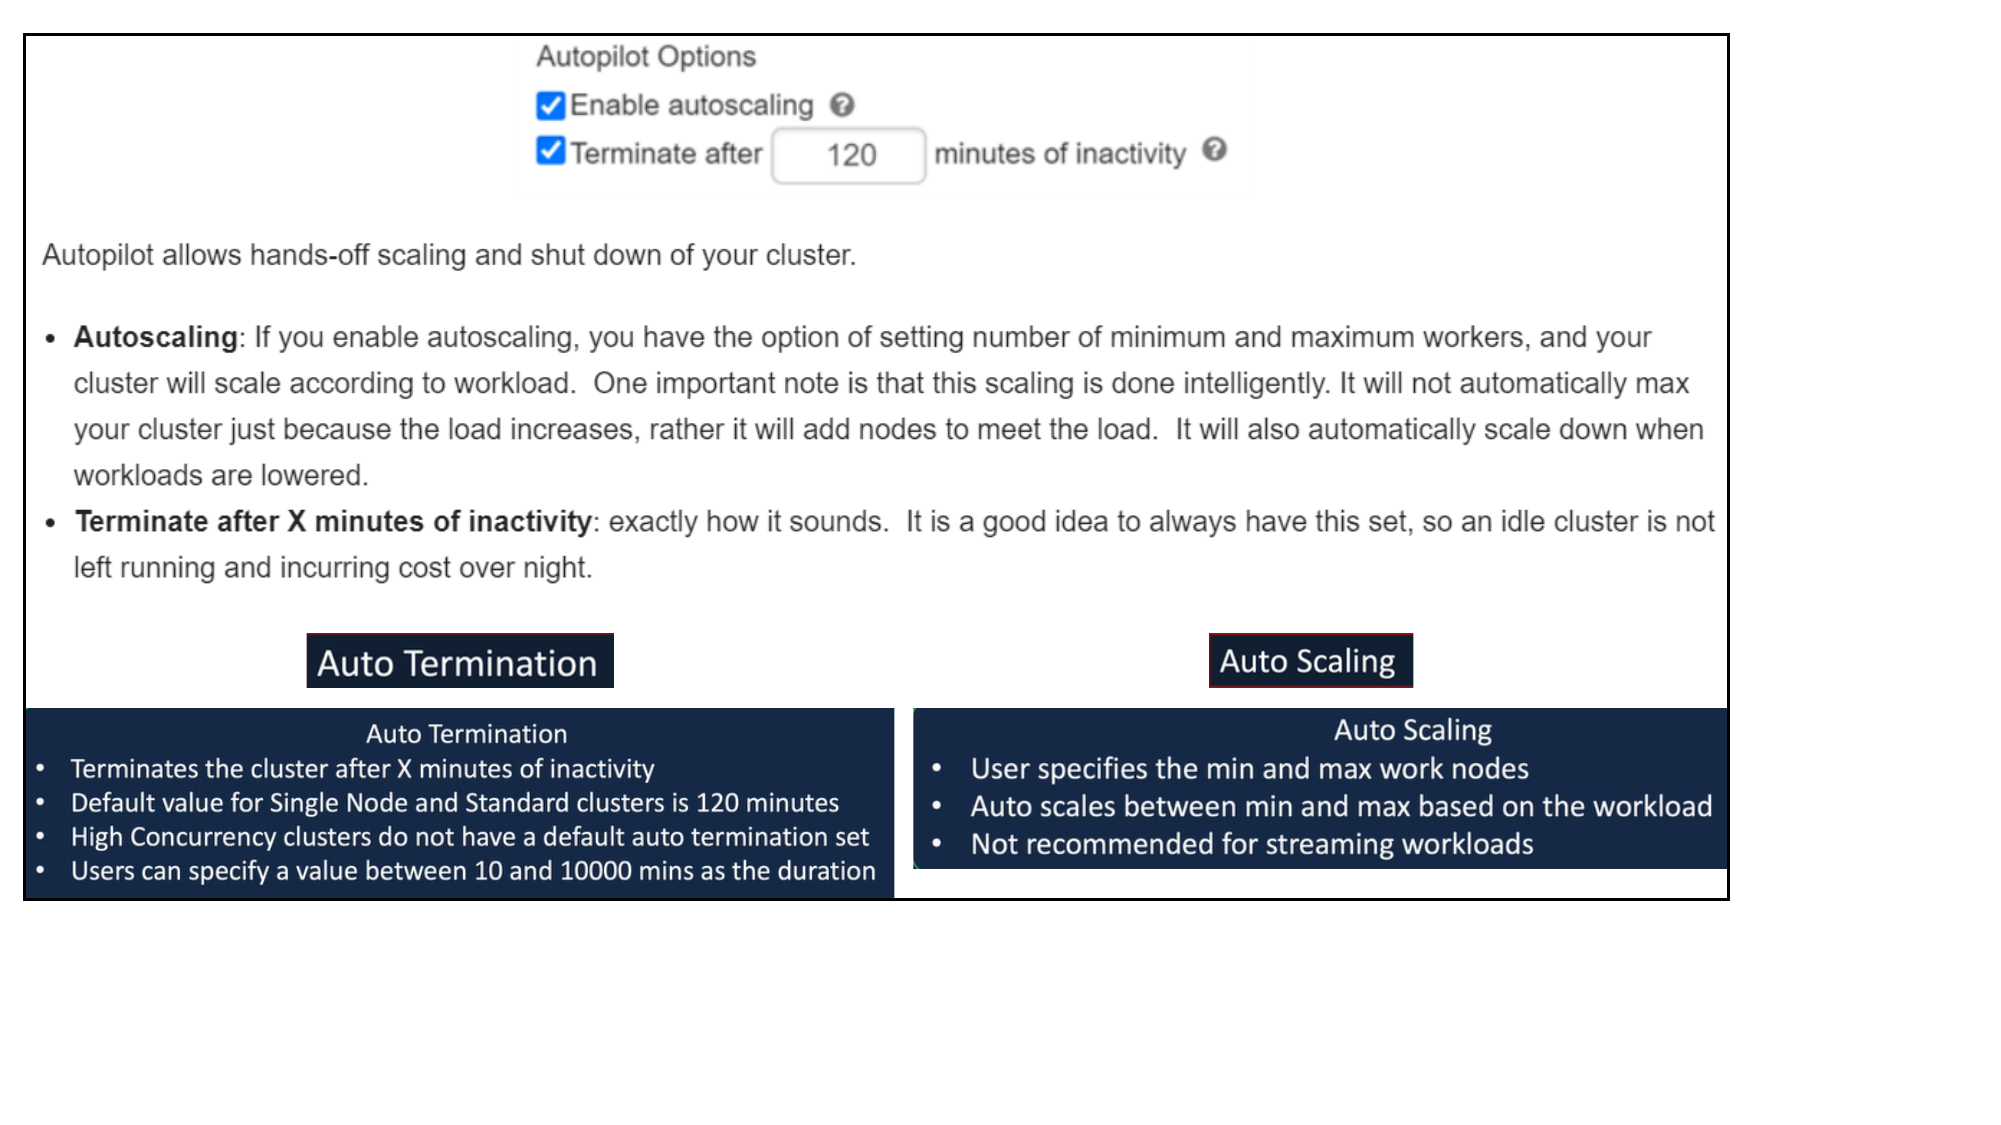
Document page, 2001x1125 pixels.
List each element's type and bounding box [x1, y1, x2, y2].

text_box [23, 33, 1729, 901]
picture [26, 708, 895, 900]
picture [306, 633, 614, 688]
picture [26, 35, 1729, 595]
picture [1209, 633, 1414, 688]
picture [913, 708, 1729, 869]
